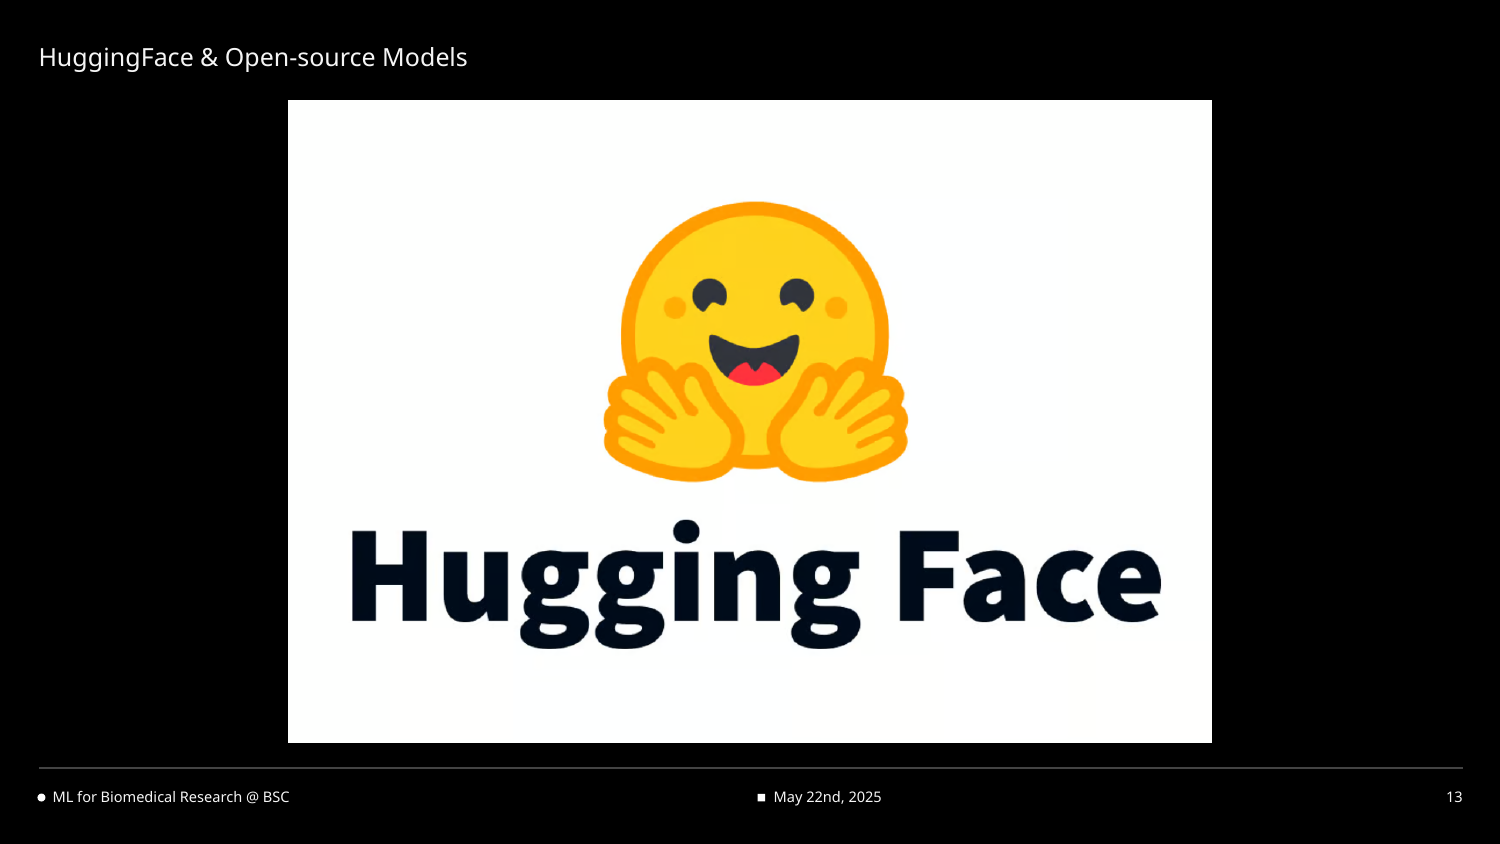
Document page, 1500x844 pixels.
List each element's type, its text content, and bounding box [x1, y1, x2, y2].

subtitle ML for Biomedical Research @ BSC [52, 767, 496, 806]
subtitle HuggingFace & Open-source Models [38, 37, 963, 75]
subtitle 13 [1125, 768, 1463, 806]
picture [288, 100, 1212, 743]
subtitle May 22nd, 2025 [773, 767, 1151, 806]
